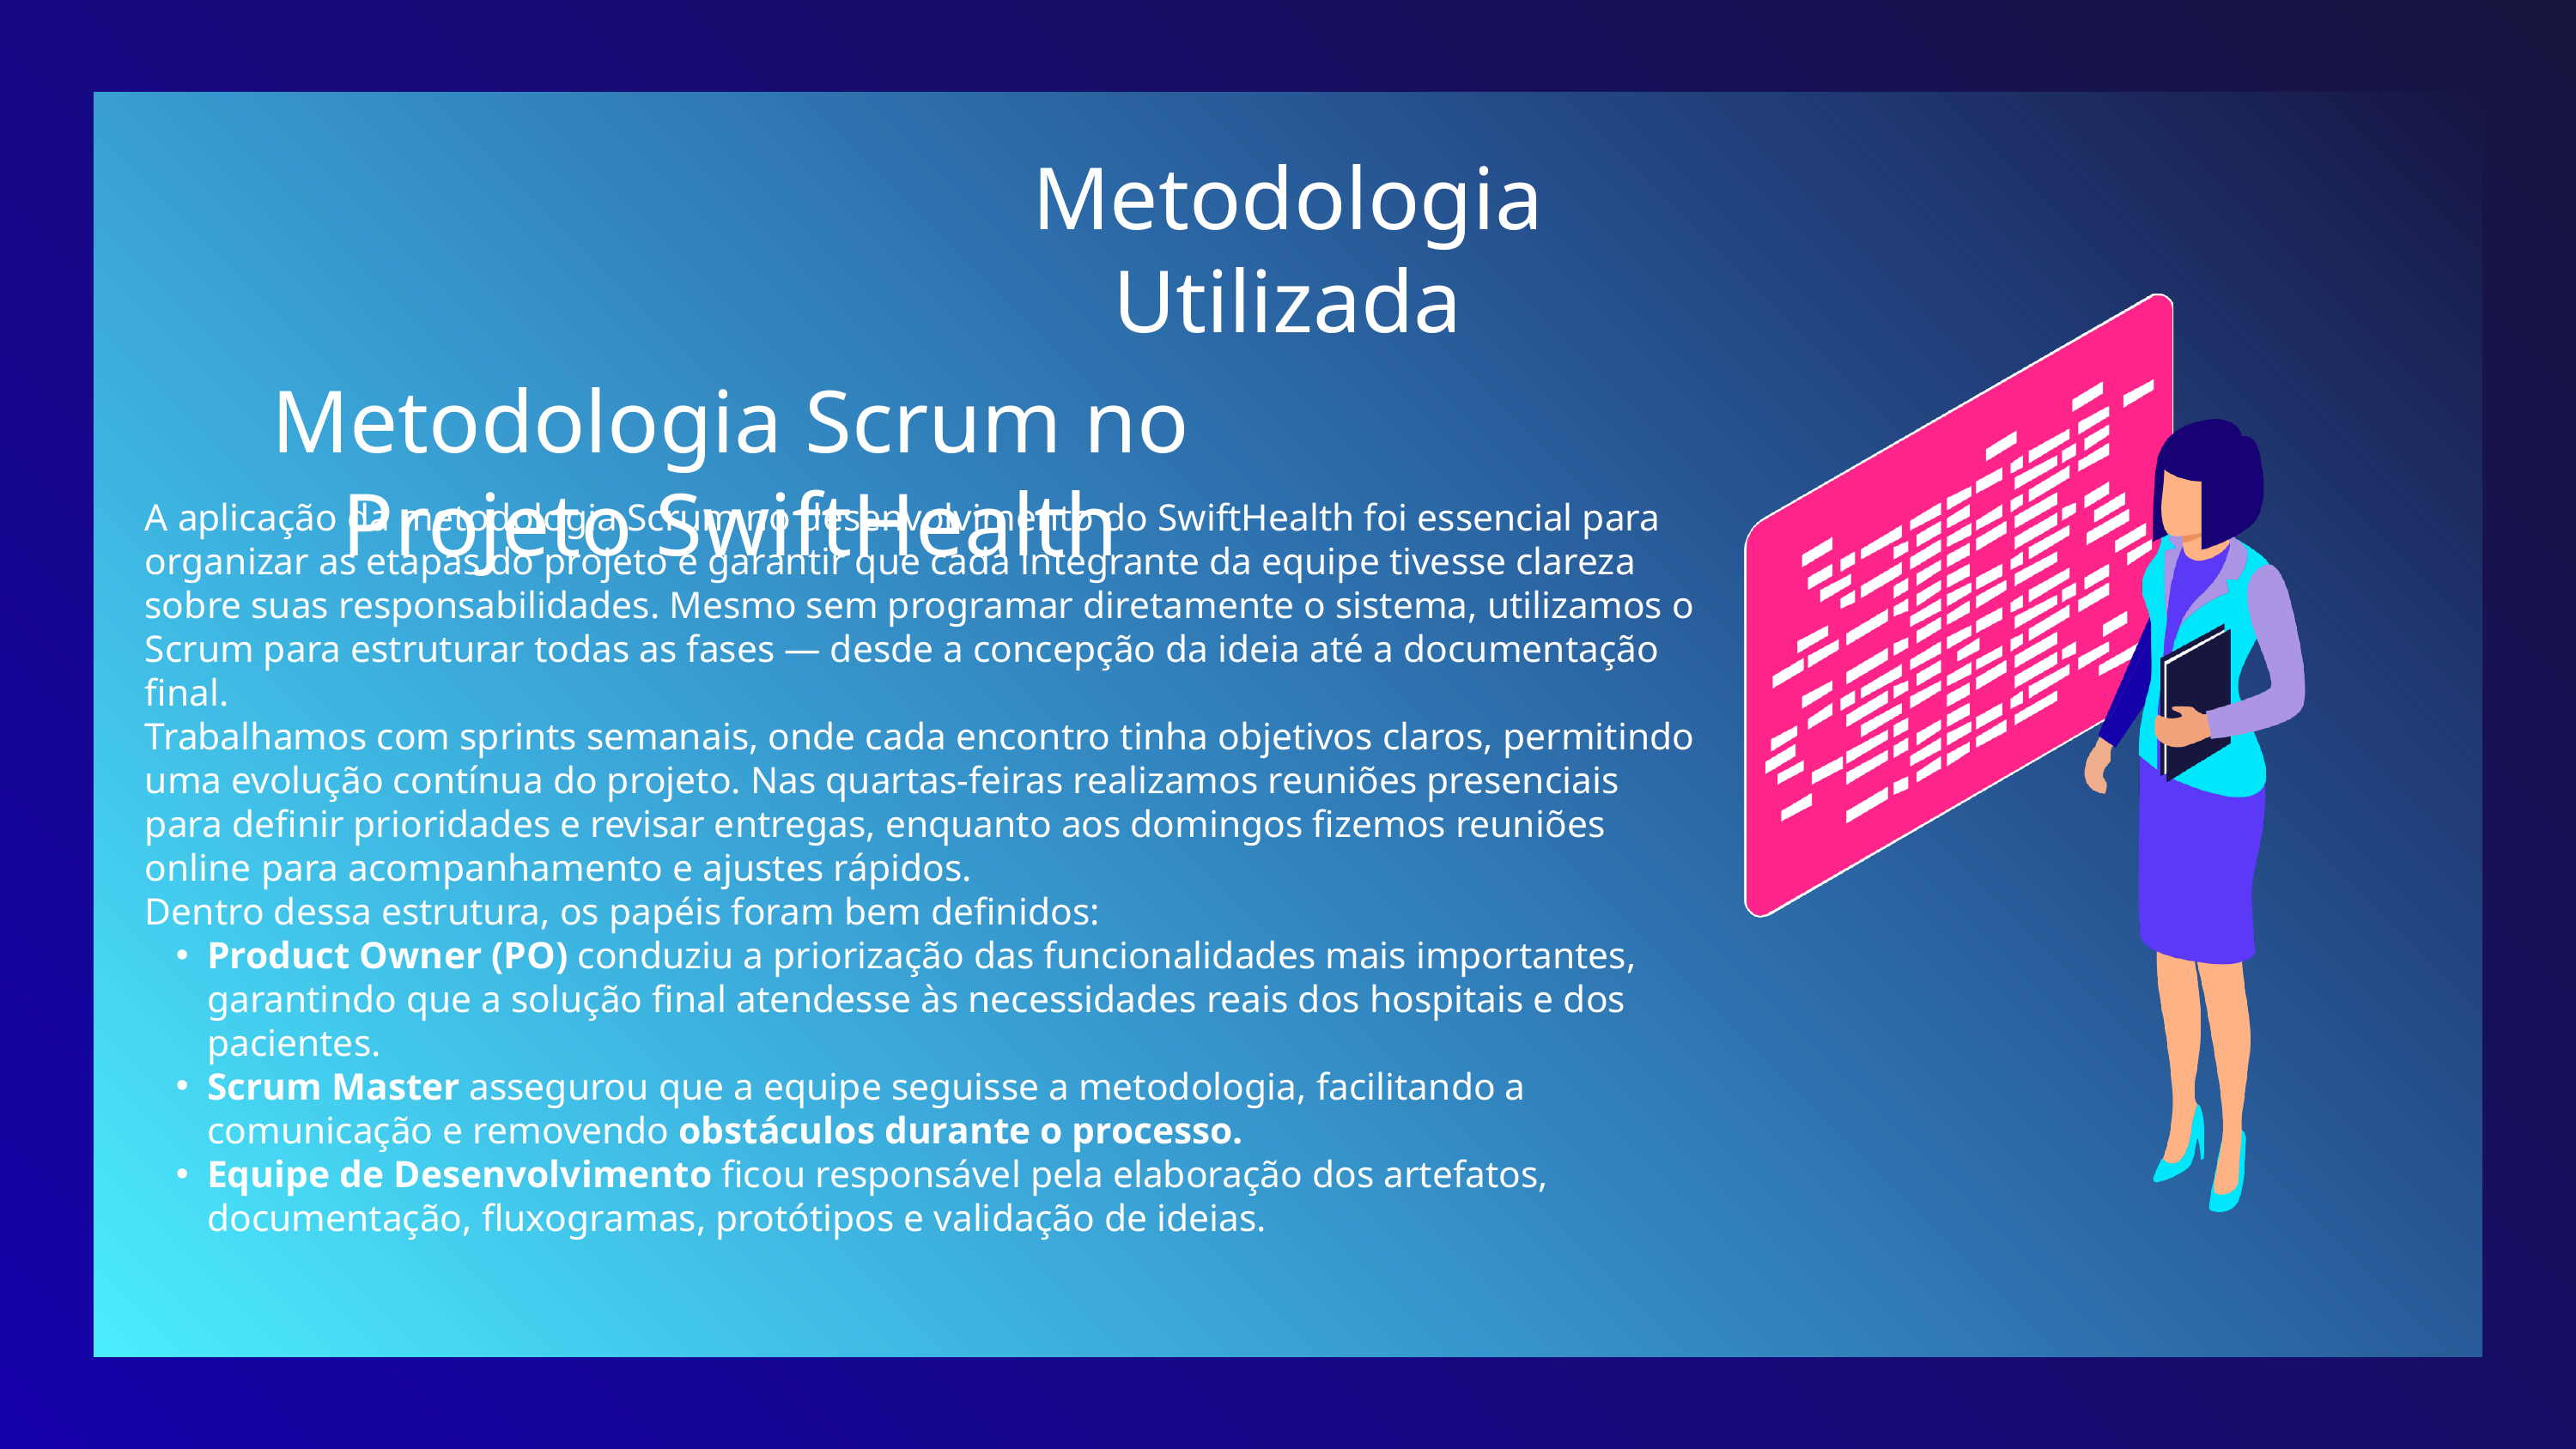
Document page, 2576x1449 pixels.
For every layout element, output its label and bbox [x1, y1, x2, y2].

text_box [94, 91, 2482, 1357]
